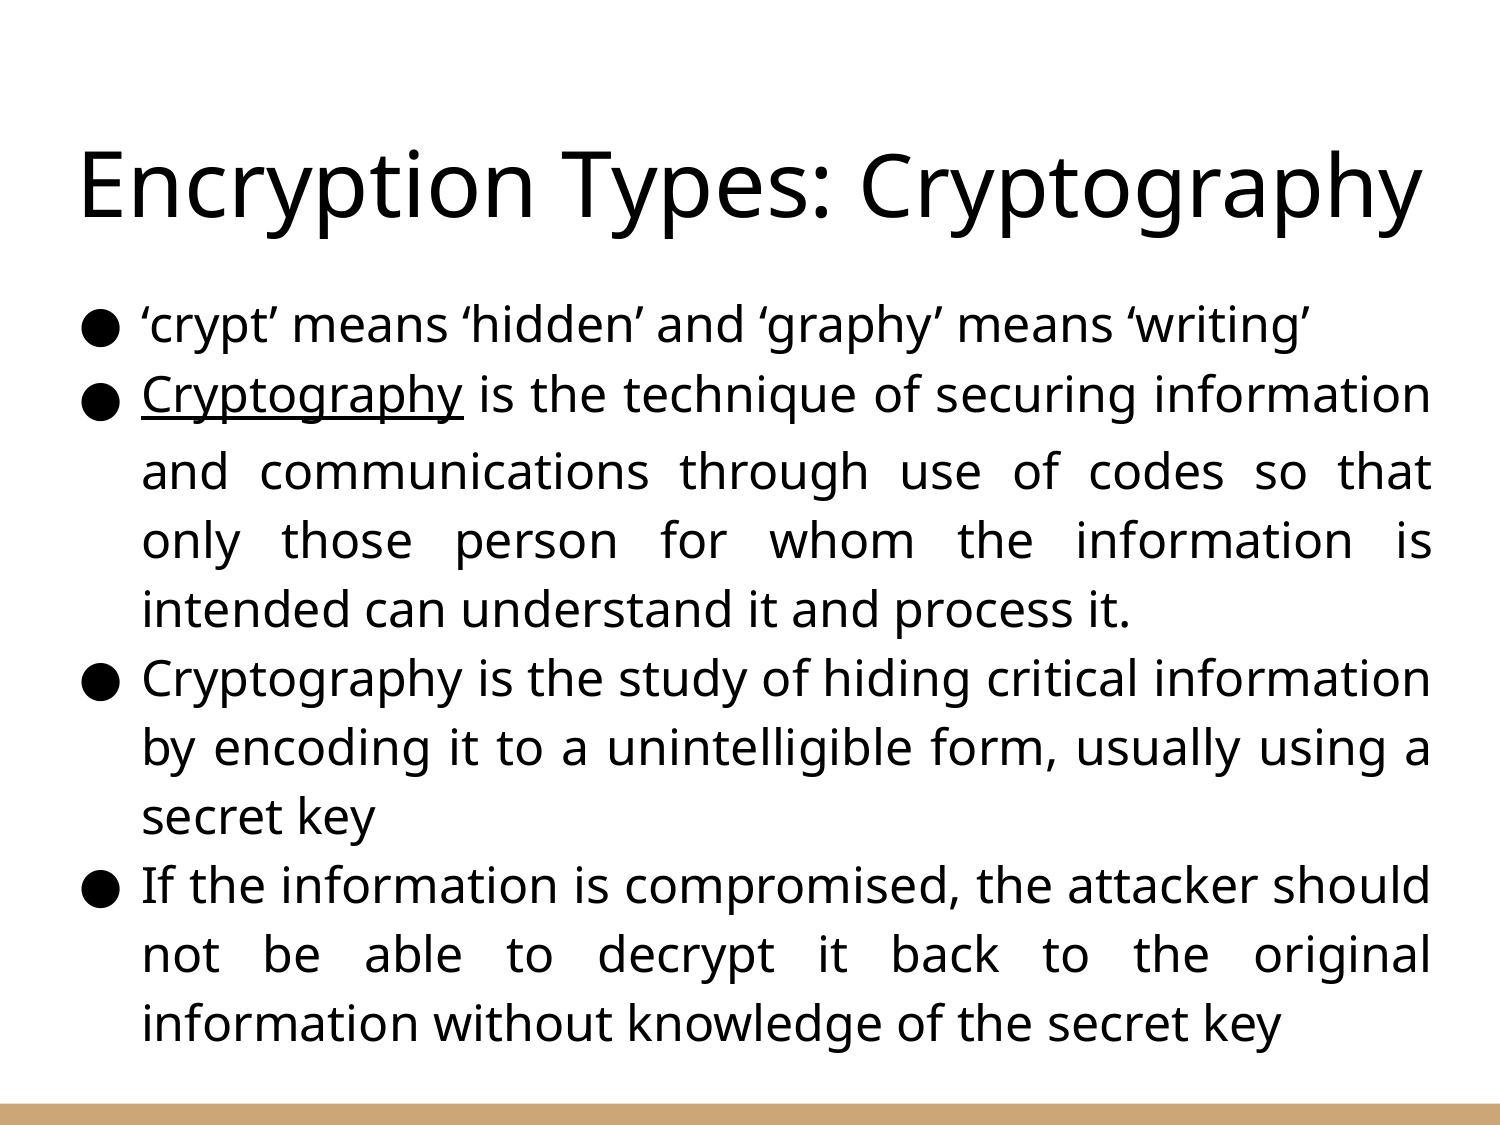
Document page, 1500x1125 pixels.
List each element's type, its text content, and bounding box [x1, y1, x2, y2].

list ‘crypt’ means ‘hidden’ and ‘graphy’ means ‘writing’ Cryptography is the technique of securing information and communications through use of codes so that only those person for whom the information is intended can understand it and process it. Cryptography is the study of hiding critical information by encoding it to a unintelligible form, usually using a secret key If the information is compromised, the attacker should not be able to decrypt it back to the original information without knowledge of the secret key [51, 267, 1449, 1002]
title Encryption Types: Cryptography [51, 69, 1449, 251]
